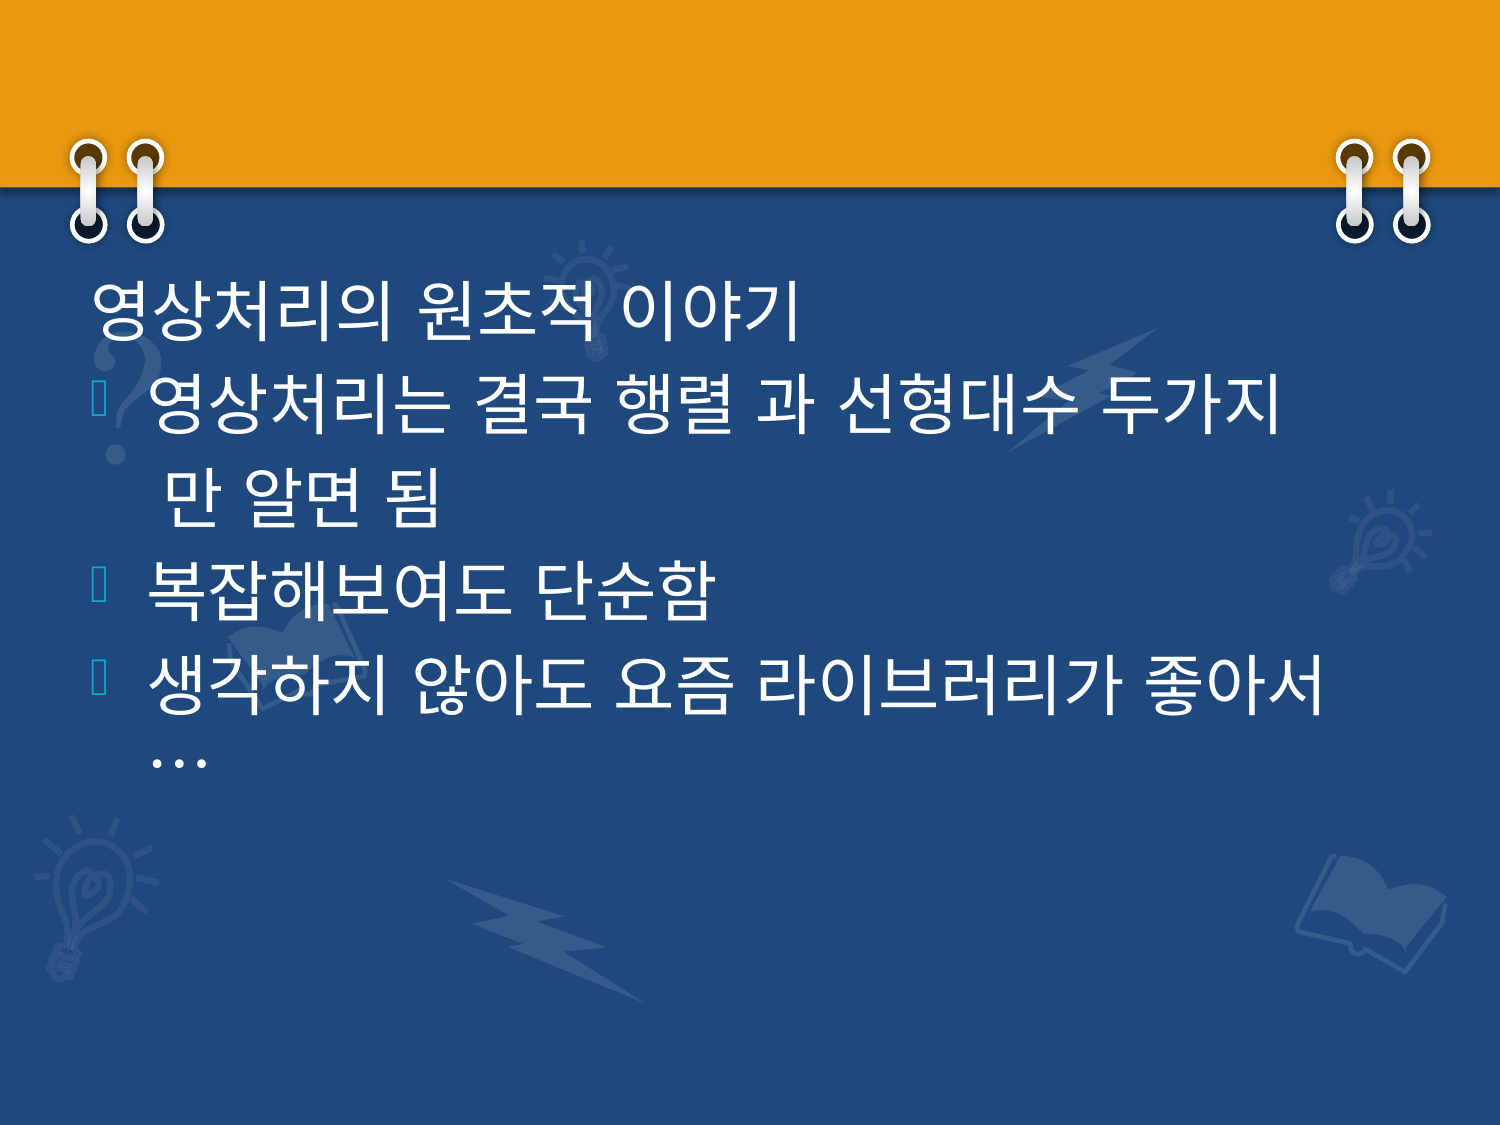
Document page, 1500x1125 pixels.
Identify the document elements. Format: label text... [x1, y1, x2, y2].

list 영상처리의 원초적 이야기 영상처리는 결국 행렬 과 선형대수 두가지 만 알면 됨 복잡해보여도 단순함 생각하지 않아도 요즘 라이브러리가 좋아서 … [75, 262, 1425, 1005]
